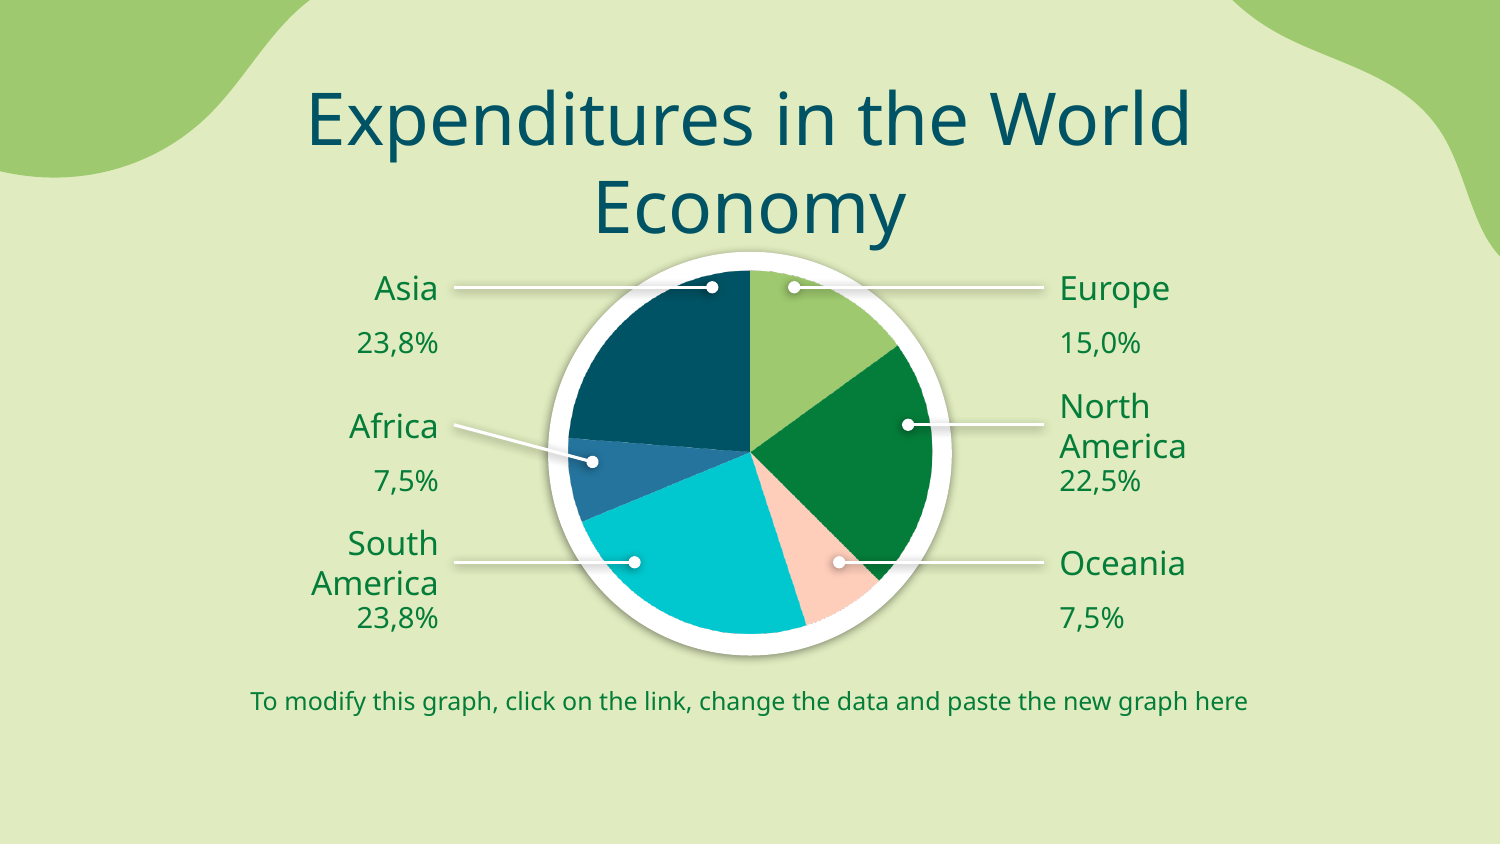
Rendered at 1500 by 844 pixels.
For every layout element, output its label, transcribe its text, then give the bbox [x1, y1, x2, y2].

list Africa [206, 397, 454, 453]
list 22,5% [1044, 453, 1292, 507]
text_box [453, 424, 593, 463]
list 23,8% [206, 590, 454, 644]
list 7,5% [1044, 590, 1292, 644]
title Expenditures in the World Economy [134, 113, 1366, 208]
list Oceania [1044, 535, 1292, 590]
list 15,0% [1044, 315, 1292, 369]
list Europe [1044, 260, 1292, 315]
list South America [206, 535, 454, 590]
picture [554, 249, 946, 655]
list 7,5% [206, 453, 454, 507]
list To modify this graph, click on the link, change the data and paste the new graph here [134, 660, 1366, 741]
list 23,8% [206, 315, 454, 369]
list Asia [206, 260, 454, 315]
list North America [1044, 397, 1292, 453]
